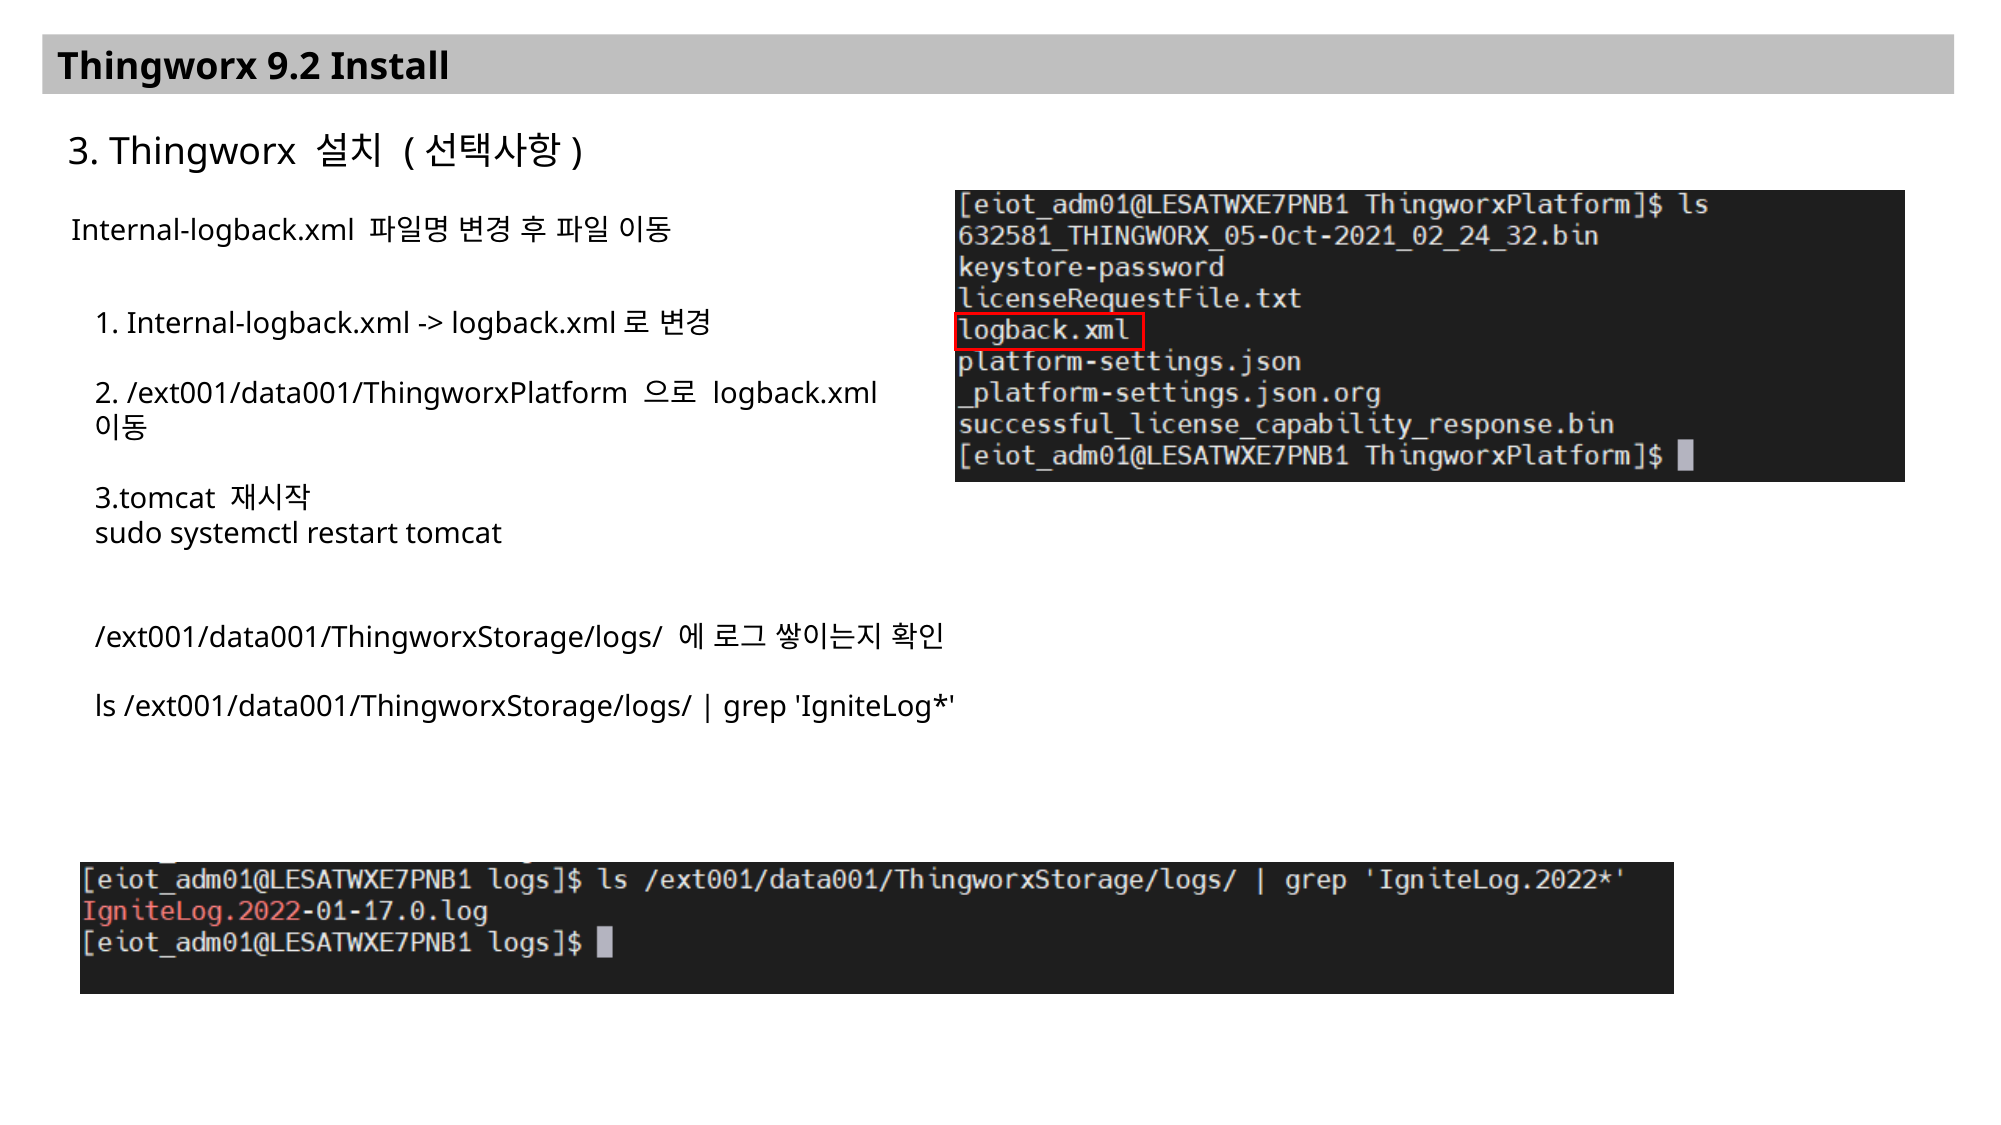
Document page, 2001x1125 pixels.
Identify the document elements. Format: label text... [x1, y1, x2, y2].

text_box 1. Internal-logback.xml -> logback.xml로 변경 2. /ext001/data001/ThingworxPlatform 으로 logback.xml 이동 3.tomcat 재시작 sudo systemctl restart tomcat [79, 297, 944, 610]
text_box /ext001/data001/ThingworxStorage/logs/ 에 로그 쌓이는지 확인 ls /ext001/data001/ThingworxStorage/logs/ | grep 'IgniteLog*' [79, 610, 1391, 731]
text_box Thingworx 9.2 Install [42, 34, 1955, 94]
text_box Internal-logback.xml 파일명 변경 후 파일 이동 [56, 204, 955, 254]
picture [79, 862, 1674, 994]
picture [955, 190, 1905, 482]
text_box 3. Thingworx 설치 (선택사항) [53, 119, 598, 179]
